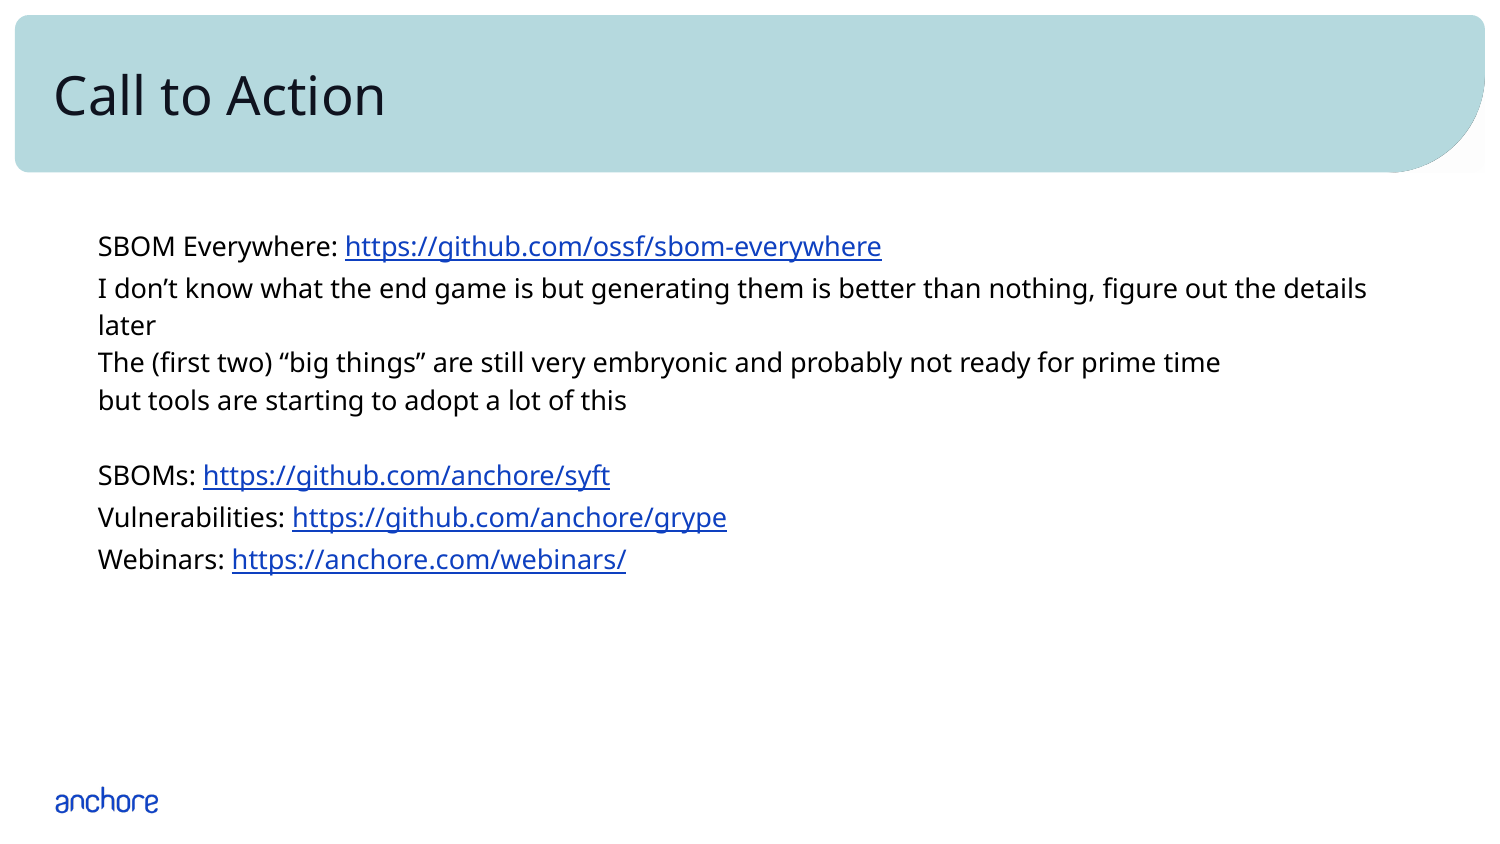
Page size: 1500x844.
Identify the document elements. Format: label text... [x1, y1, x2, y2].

text_box SBOM Everywhere: https://github.com/ossf/sbom-everywhere I don’t know what the end game is but generating them is better than nothing, figure out the details later The (first two) “big things” are still very embryonic and probably not ready for prime time but tools are starting to adopt a lot of this SBOMs: https://github.com/anchore/syft Vulnerabilities: https://github.com/anchore/grype Webinars: https://anchore.com/webinars/ [82, 208, 1416, 595]
picture [46, 777, 167, 822]
picture [1445, 74, 1485, 173]
title Call to Action [53, 15, 1445, 173]
